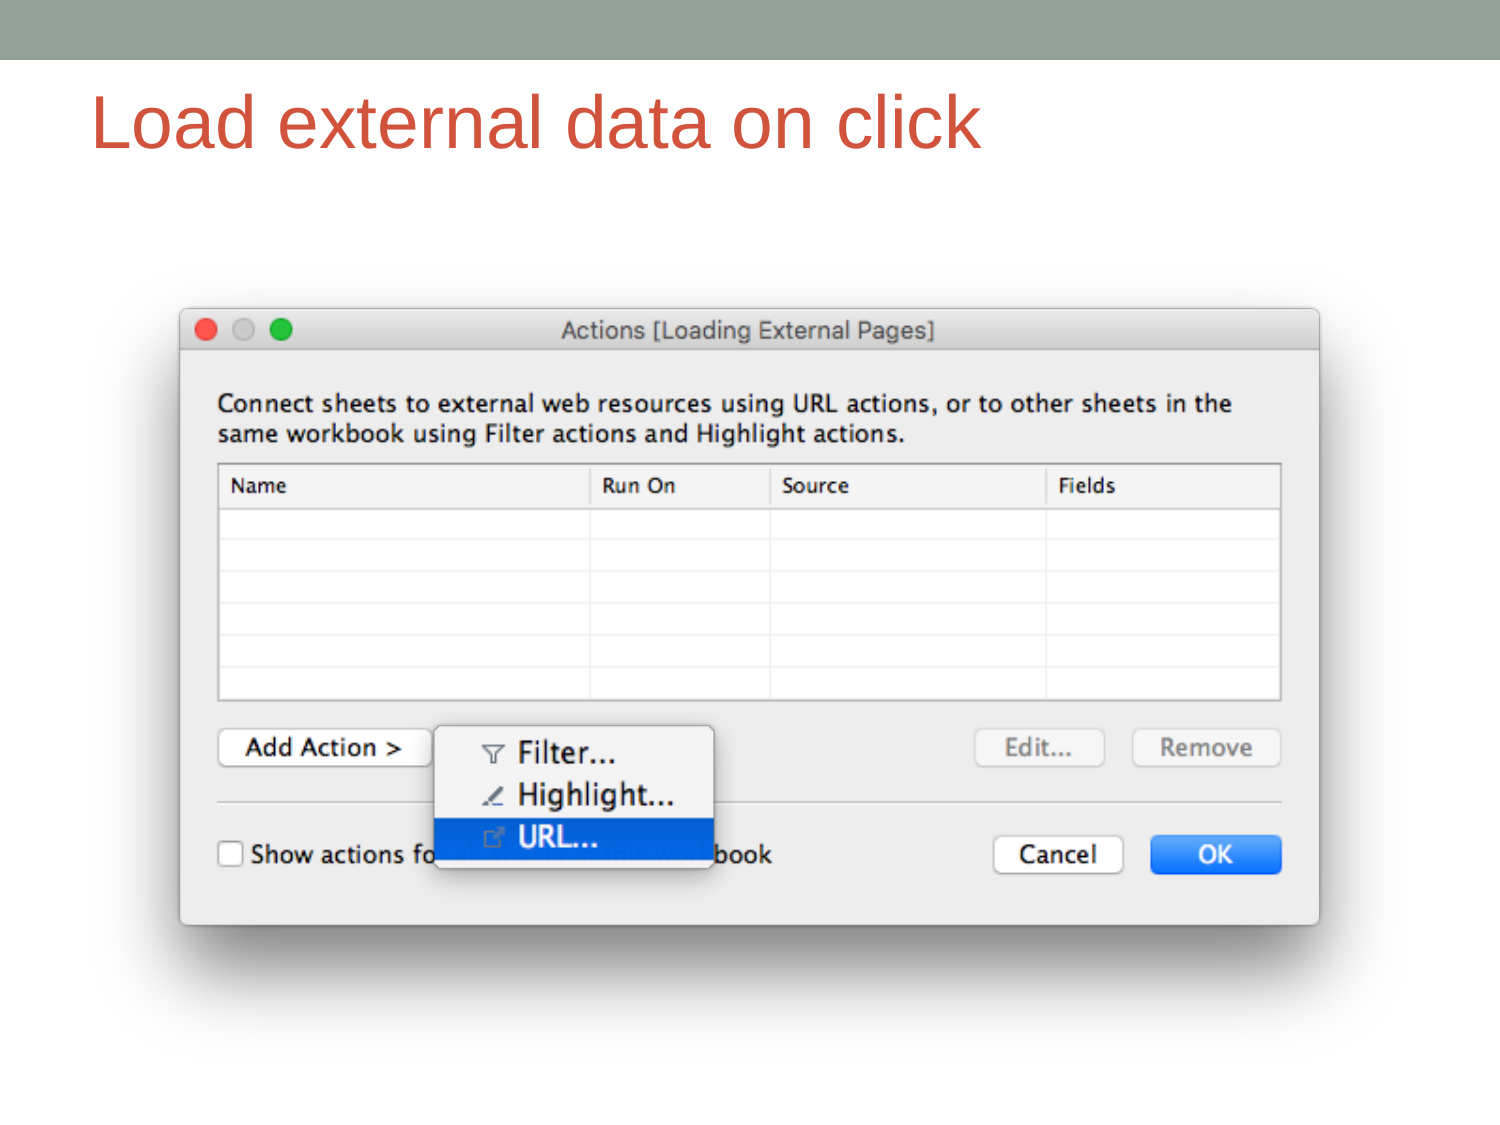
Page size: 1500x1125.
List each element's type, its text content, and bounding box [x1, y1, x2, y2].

title Load external data on click [75, 37, 1425, 200]
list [74, 262, 1426, 1063]
picture [399, 699, 751, 913]
